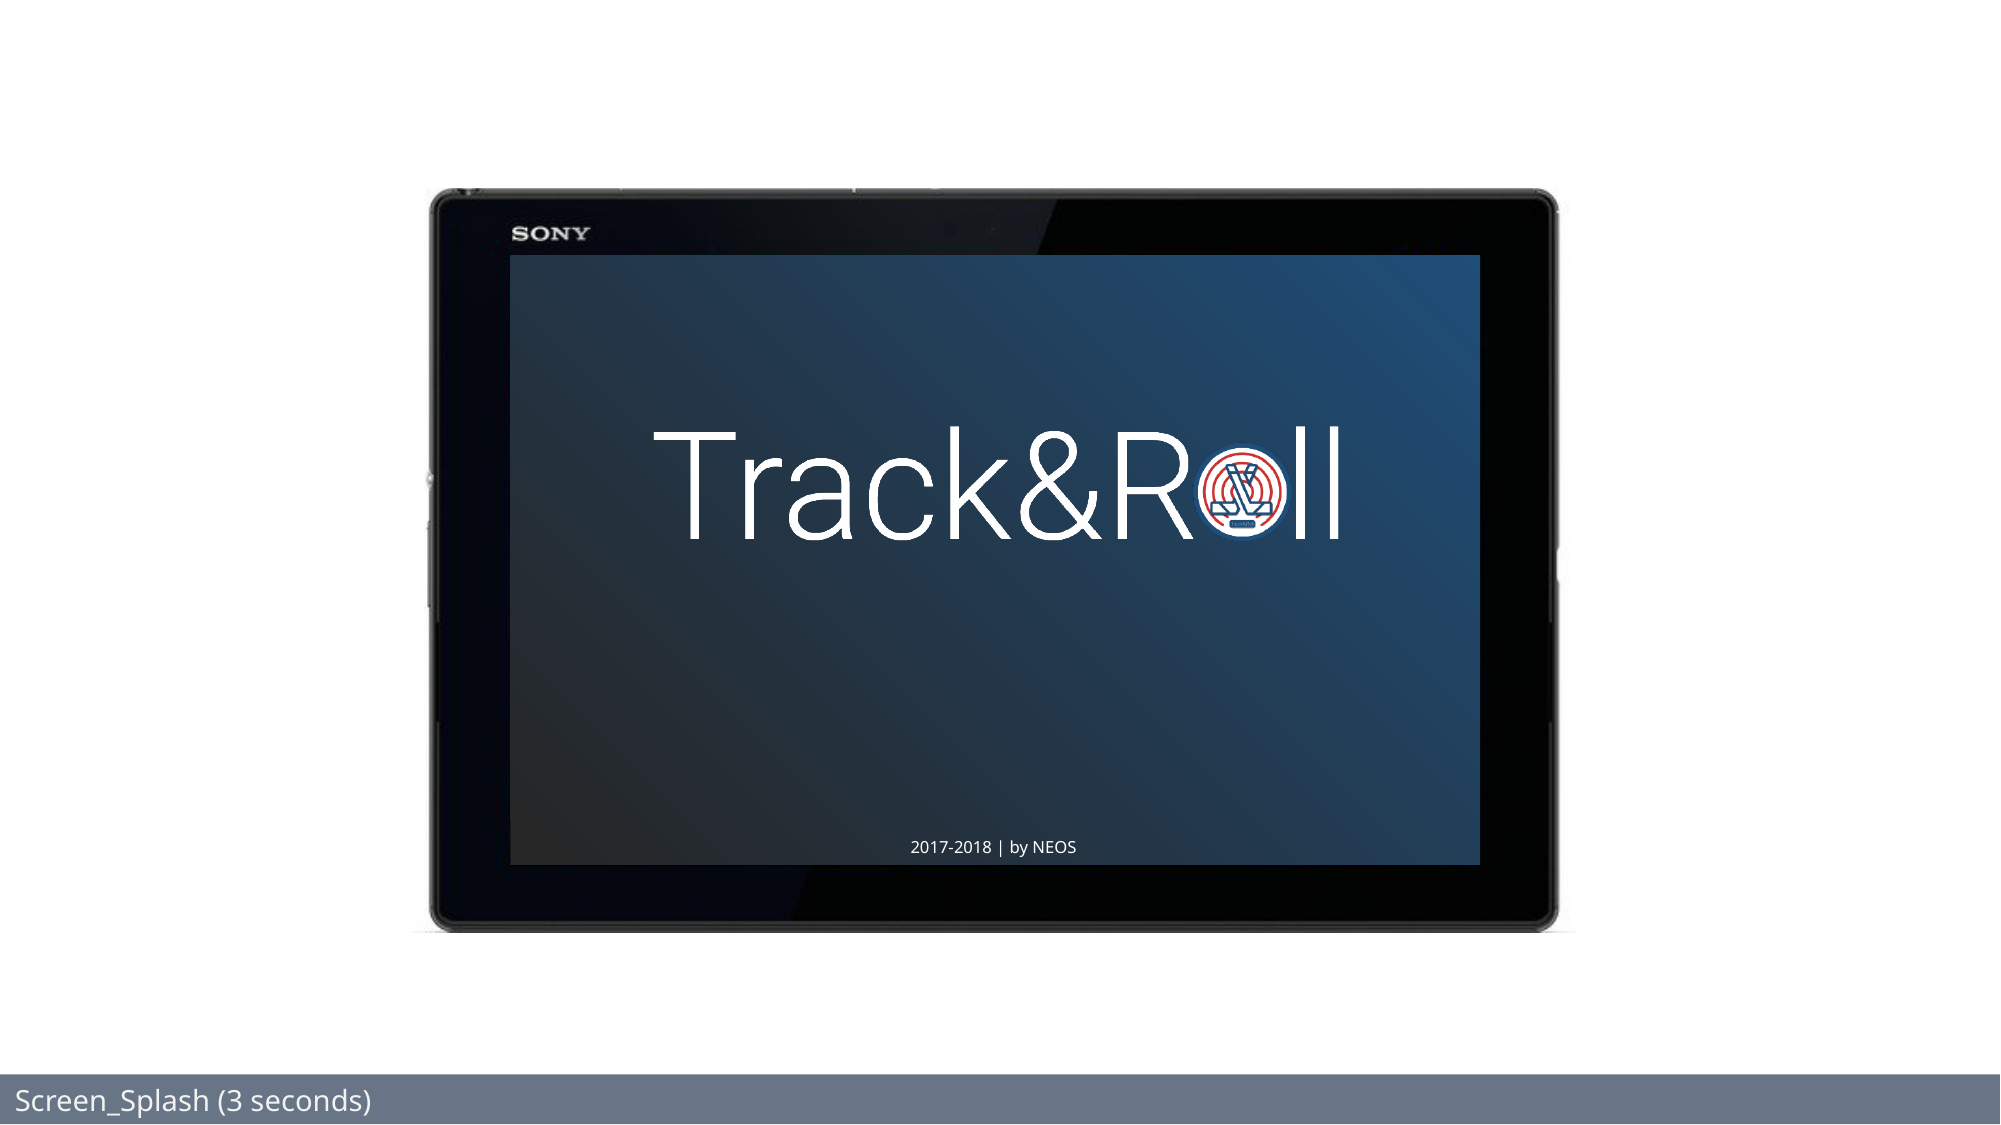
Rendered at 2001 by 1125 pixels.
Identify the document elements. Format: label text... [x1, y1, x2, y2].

text_box Screen_Splash (3 seconds) [0, 1074, 2000, 1125]
picture [411, 188, 1577, 933]
